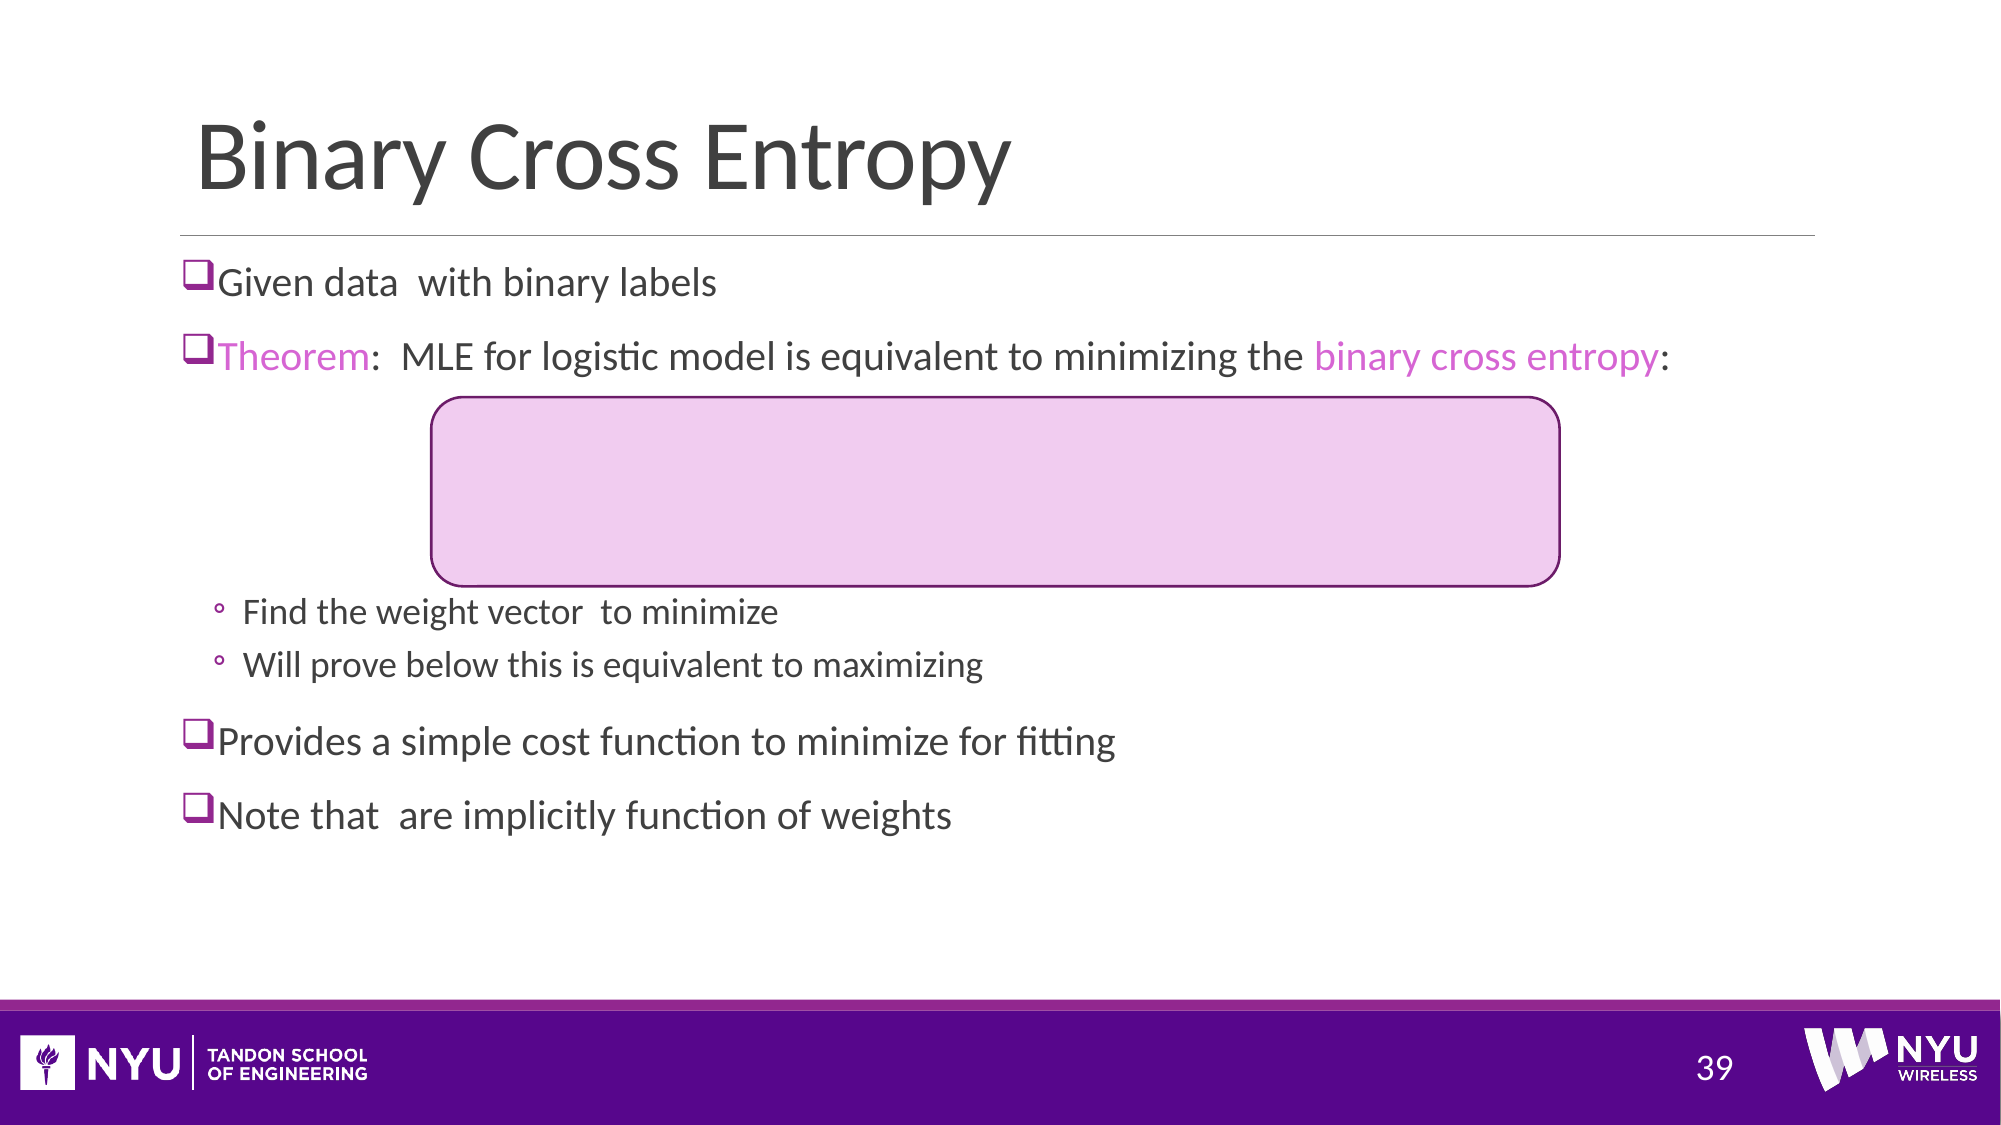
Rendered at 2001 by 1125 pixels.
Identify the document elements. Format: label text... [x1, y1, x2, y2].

text_box [429, 395, 1561, 588]
slide_number 39 [1533, 1035, 1749, 1096]
title Binary Cross Entropy [180, 47, 1830, 218]
